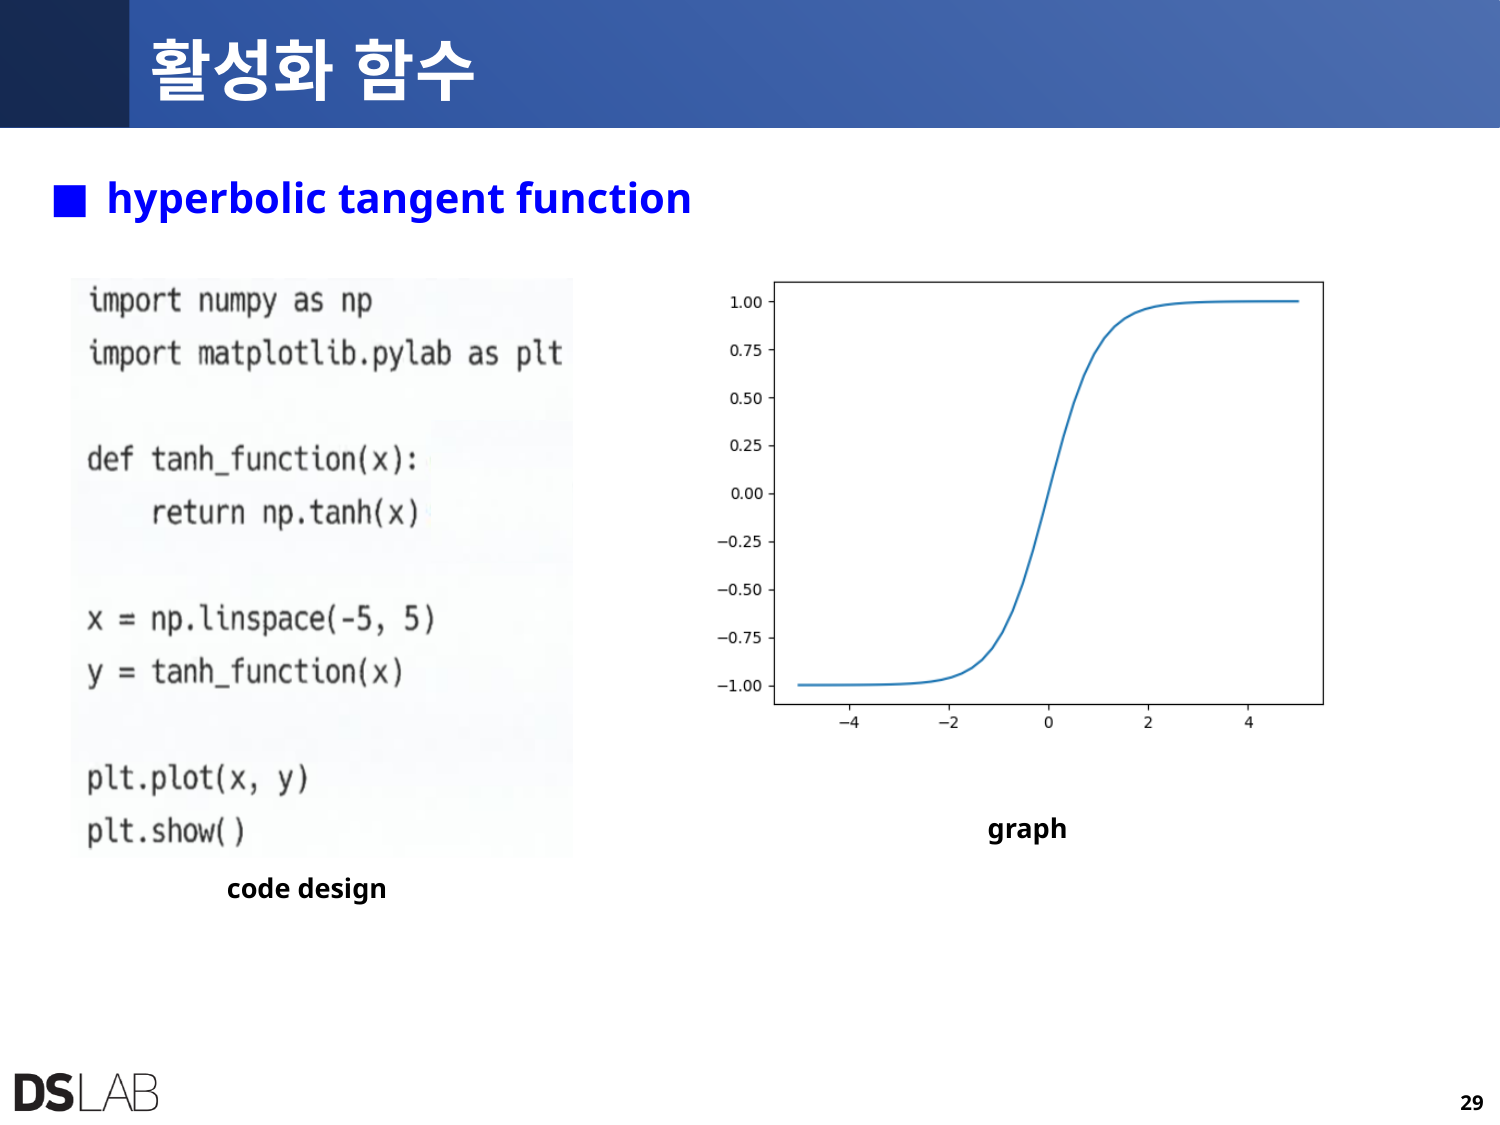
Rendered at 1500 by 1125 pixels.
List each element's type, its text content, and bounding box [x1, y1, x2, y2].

picture [11, 1070, 160, 1114]
picture [696, 255, 1341, 740]
text_box code design [175, 866, 439, 919]
text_box graph [895, 797, 1159, 860]
title 활성화 함수 [135, 21, 1460, 106]
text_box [70, 278, 574, 858]
list hyperbolic tangent function [34, 163, 1448, 1055]
slide_number 29 [1148, 1081, 1500, 1125]
